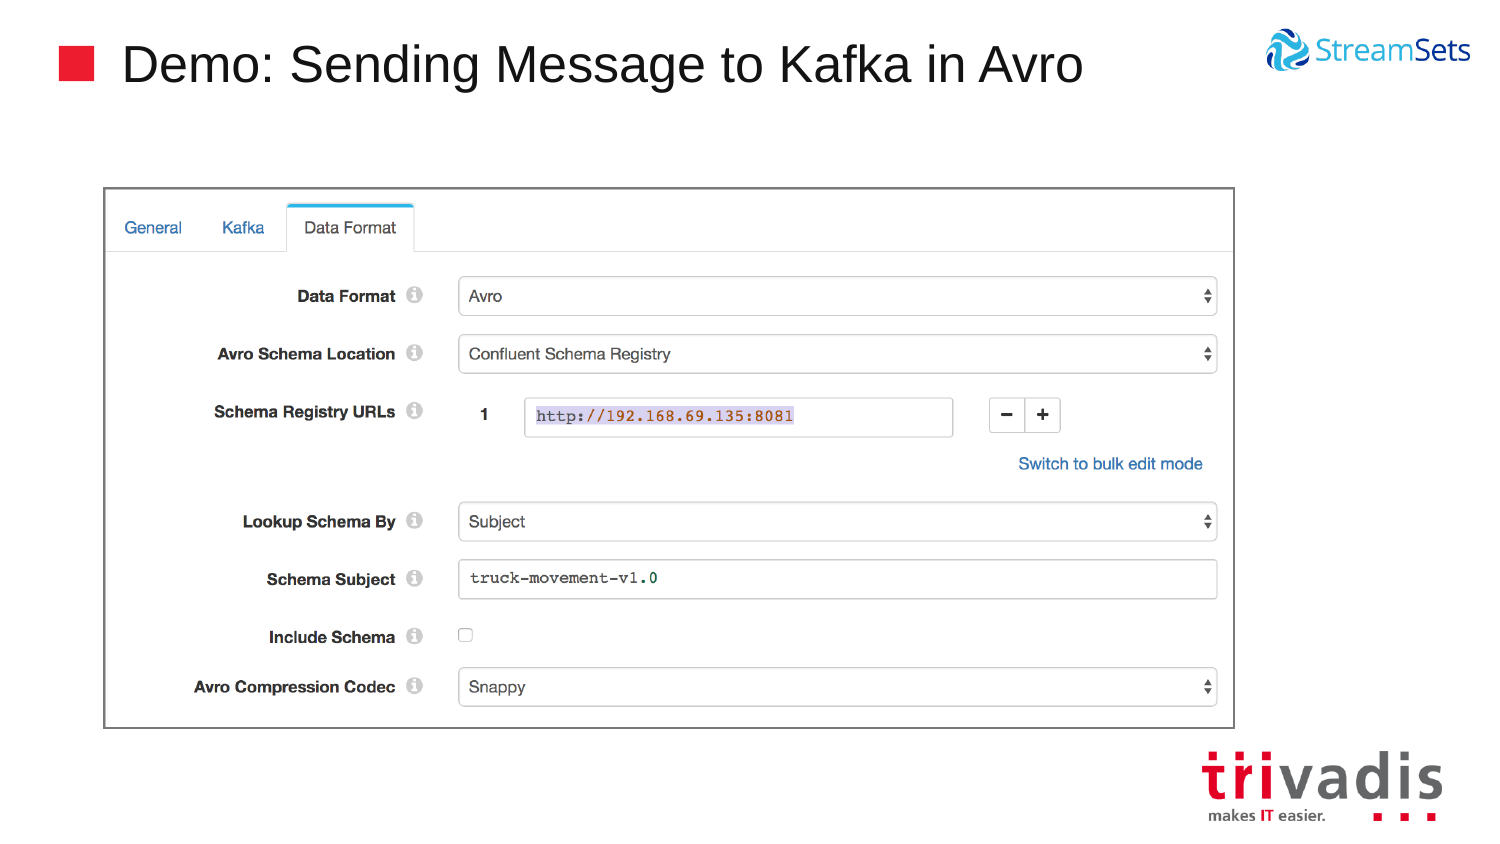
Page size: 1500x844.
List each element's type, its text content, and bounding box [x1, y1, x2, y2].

picture [103, 187, 1235, 729]
picture [1266, 7, 1470, 93]
picture [1202, 751, 1442, 821]
title Demo: Sending Message to Kafka in Avro [103, 20, 1442, 140]
